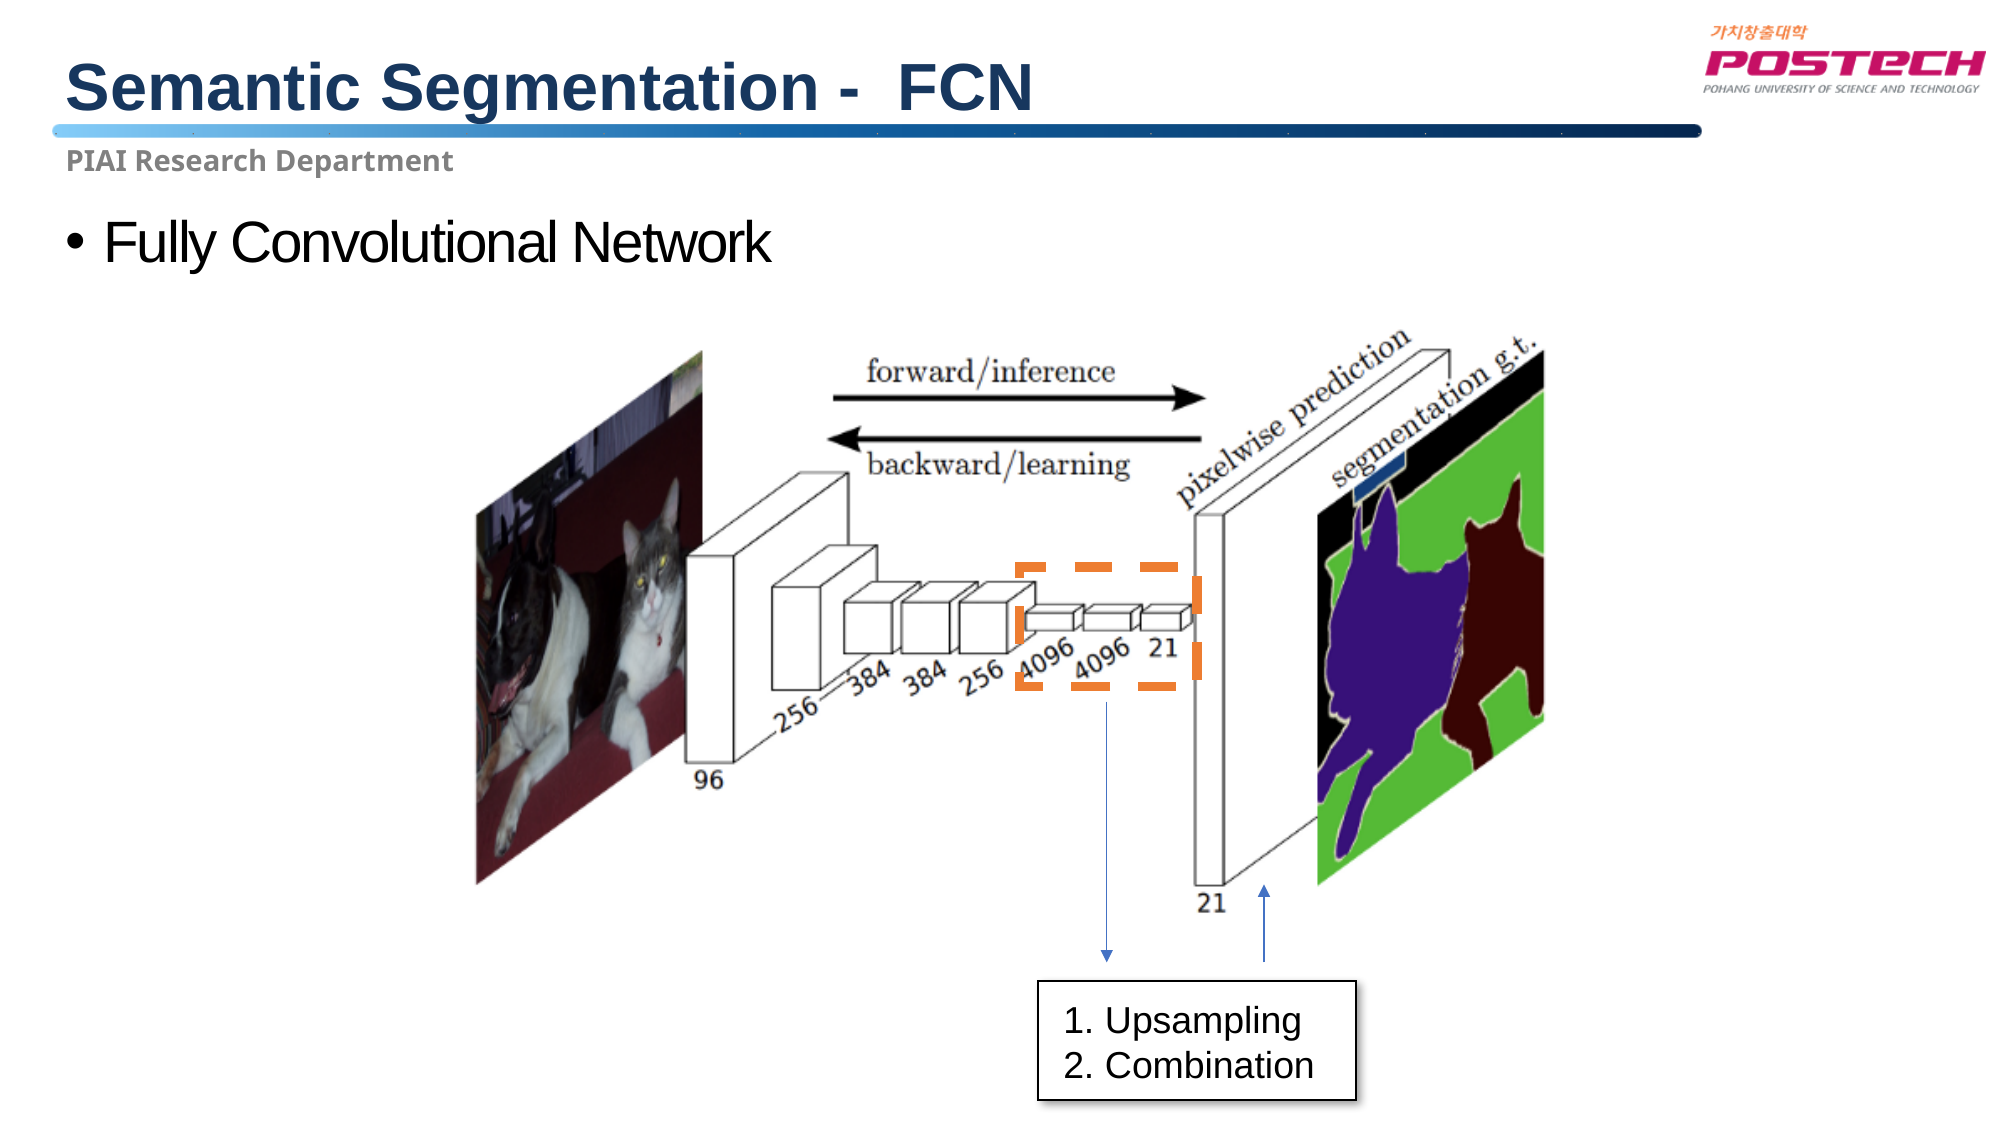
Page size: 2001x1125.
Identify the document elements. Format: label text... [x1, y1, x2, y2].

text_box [50, 123, 1704, 186]
text_box 1. Upsampling 2. Combination [1037, 980, 1357, 1101]
picture [1703, 25, 1986, 93]
list Fully Convolutional Network [50, 205, 1948, 1089]
text_box Semantic Segmentation - FCN [50, 36, 1737, 132]
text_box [433, 302, 1606, 920]
